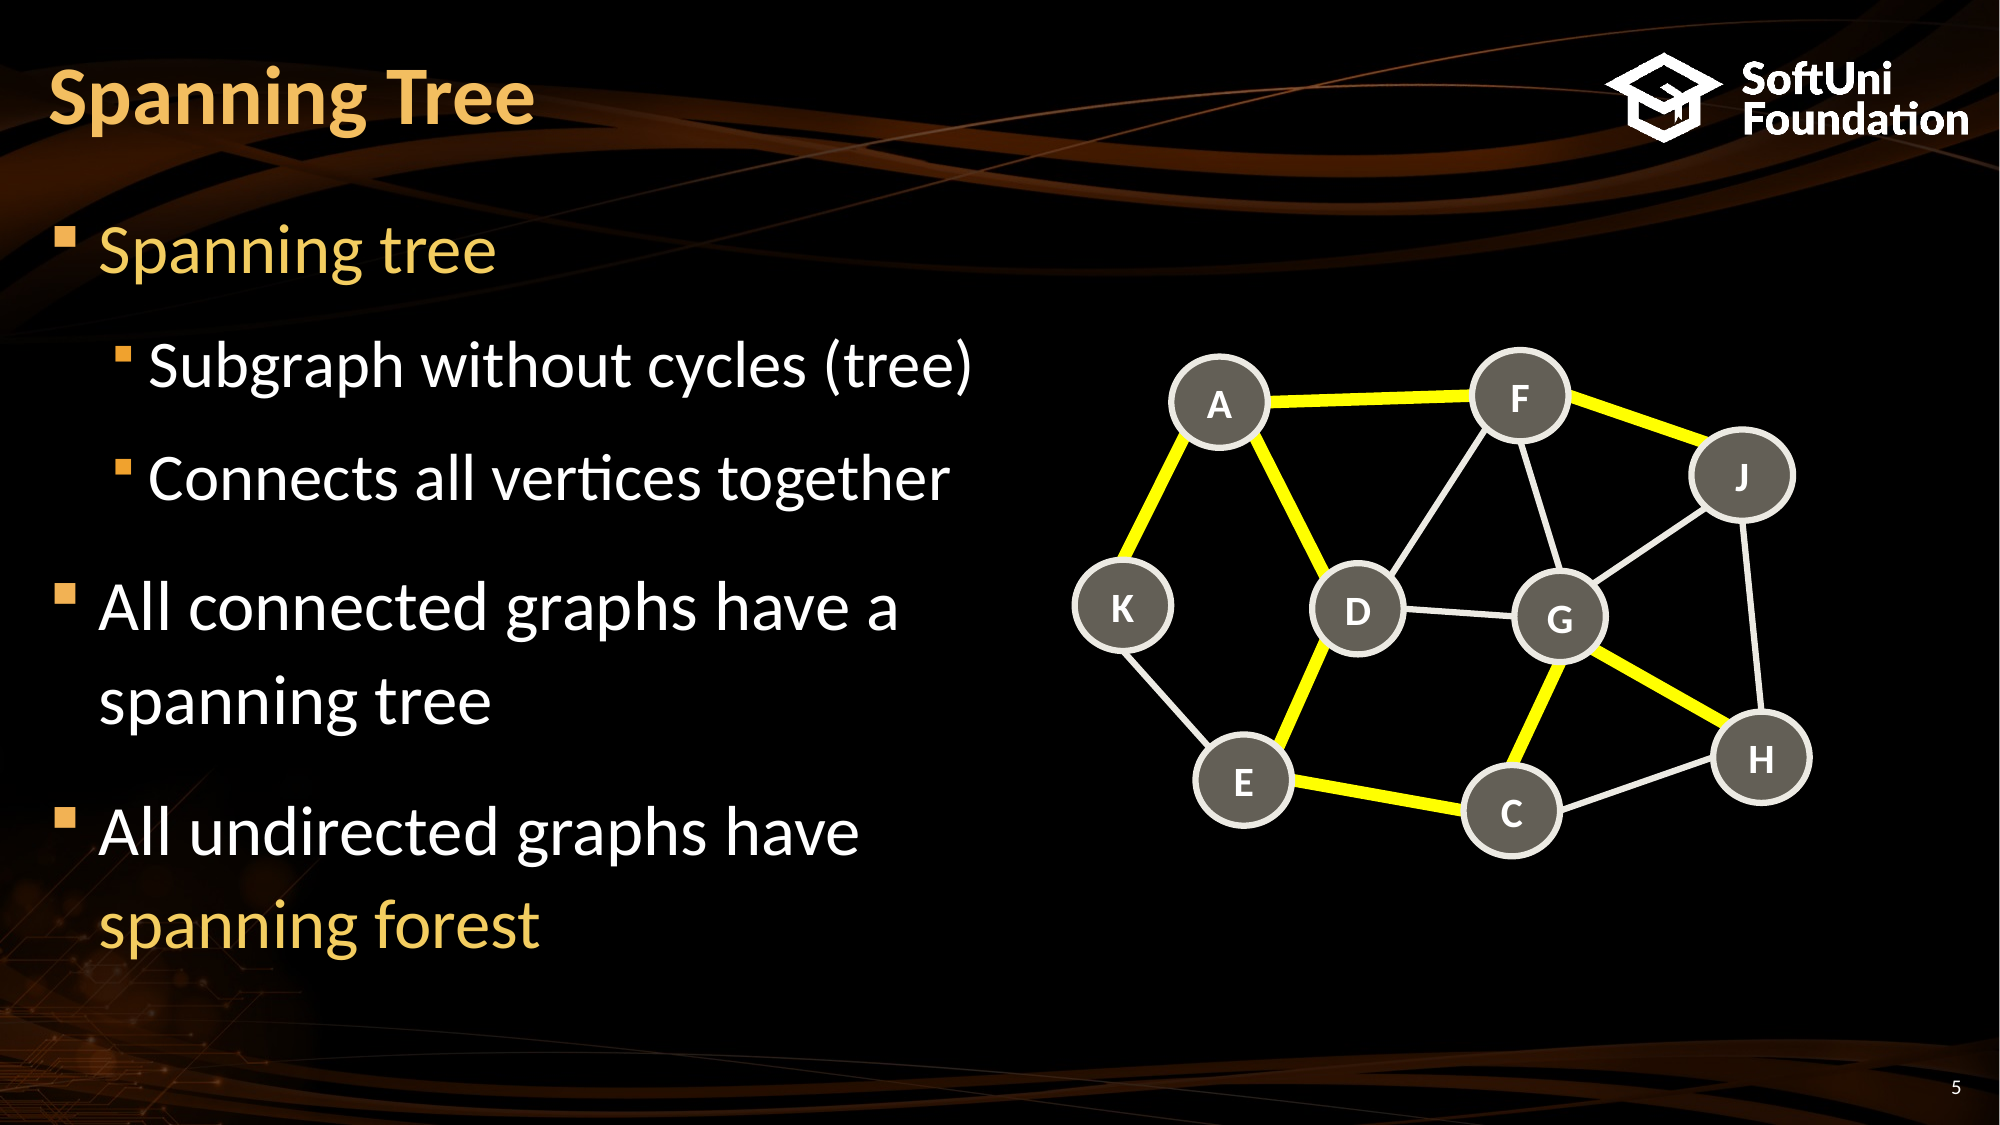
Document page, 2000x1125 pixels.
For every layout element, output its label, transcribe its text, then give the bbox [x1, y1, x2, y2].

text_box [1742, 520, 1762, 712]
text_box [1291, 779, 1464, 811]
text_box G [1514, 570, 1606, 663]
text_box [1560, 757, 1714, 811]
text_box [1592, 648, 1728, 725]
text_box D [1312, 563, 1404, 655]
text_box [1277, 640, 1326, 748]
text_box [1267, 395, 1472, 403]
text_box A [1171, 356, 1268, 448]
title Spanning Tree [30, 6, 1602, 189]
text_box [1253, 434, 1326, 577]
text_box J [1691, 429, 1794, 521]
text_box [1390, 427, 1487, 577]
picture [0, 0, 2000, 1125]
text_box H [1713, 711, 1810, 803]
text_box E [1195, 734, 1292, 826]
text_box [1403, 608, 1515, 617]
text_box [1122, 650, 1210, 748]
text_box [1568, 395, 1707, 443]
text_box F [1472, 350, 1569, 442]
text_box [1520, 441, 1561, 571]
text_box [1122, 434, 1186, 560]
list Spanning tree Subgraph without cycles (tree) Connects all vertices together All connected graphs have a spanning tree All undirected graphs have spanning forest [31, 188, 1968, 1103]
text_box C [1463, 765, 1560, 857]
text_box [1592, 507, 1707, 585]
text_box K [1074, 559, 1172, 651]
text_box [1511, 661, 1561, 765]
